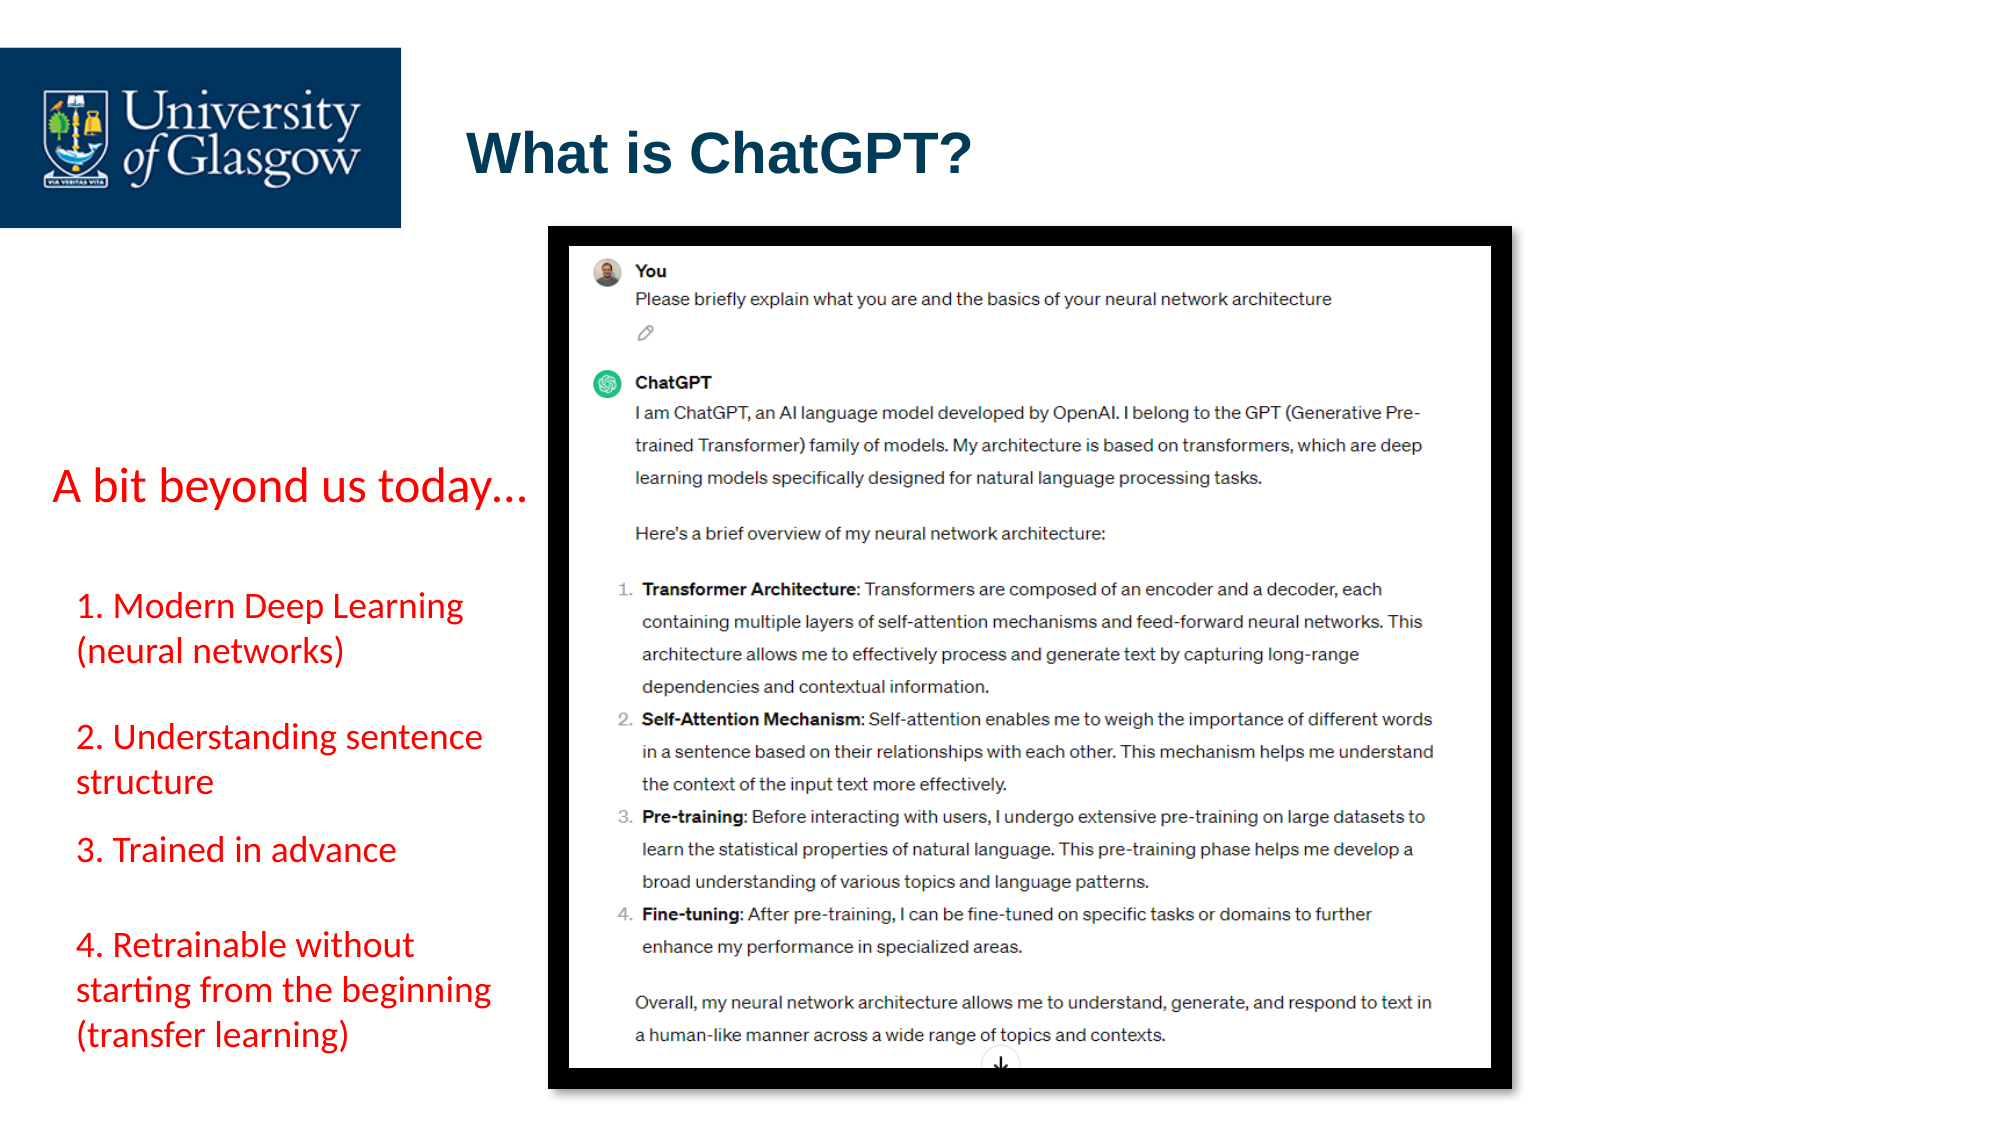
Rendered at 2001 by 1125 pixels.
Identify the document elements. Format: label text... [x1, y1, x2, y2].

text_box A bit beyond us today… [37, 445, 568, 521]
text_box 3. Trained in advance [61, 818, 548, 878]
text_box 2. Understanding sentence structure [61, 704, 548, 810]
text_box 1. Modern Deep Learning (neural networks) [61, 573, 548, 679]
picture [0, 0, 2000, 1125]
title What is ChatGPT? [451, 115, 1963, 262]
text_box 4. Retrainable without starting from the beginning (transfer learning) [61, 912, 548, 1062]
